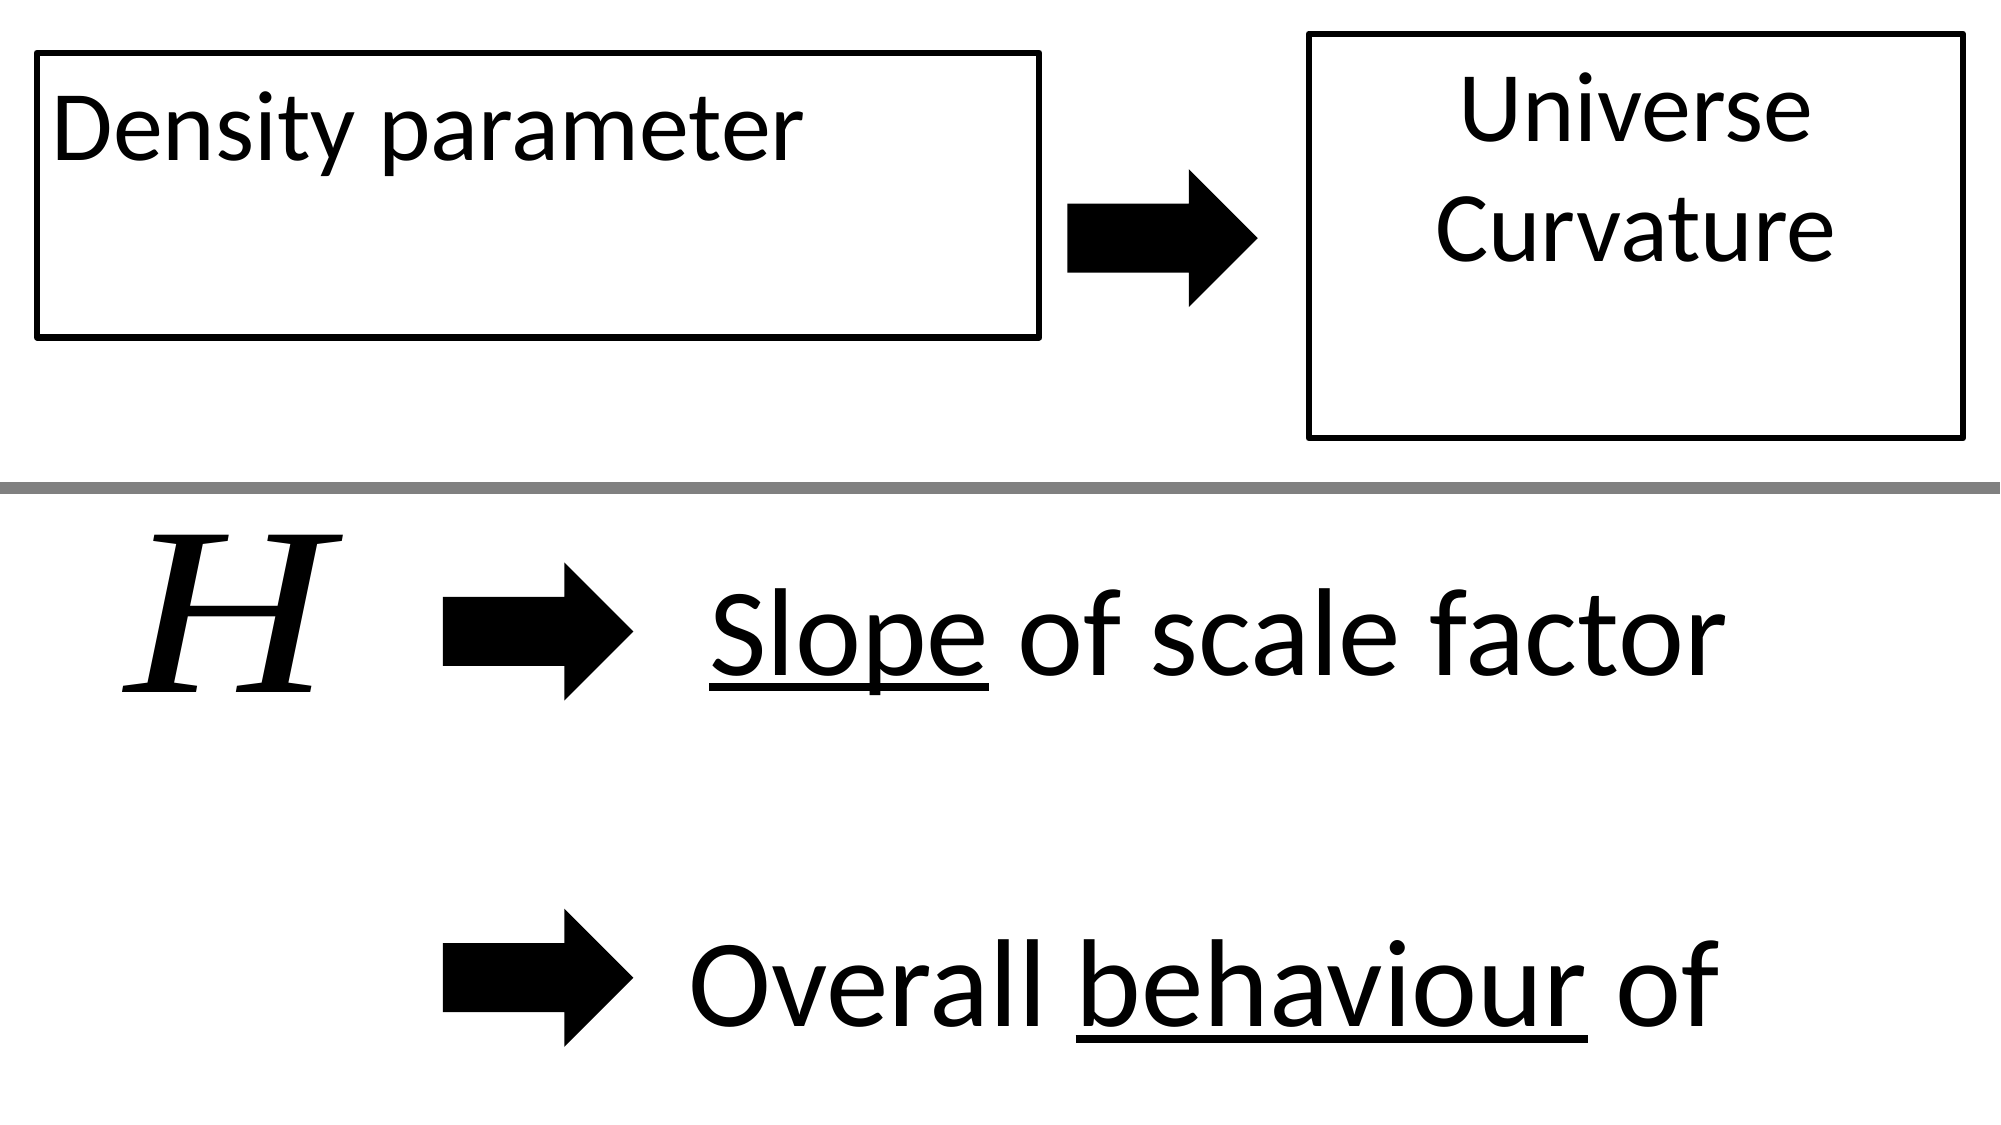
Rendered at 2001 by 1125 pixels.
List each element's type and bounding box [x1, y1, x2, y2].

text_box [441, 559, 635, 704]
text_box [441, 906, 635, 1050]
text_box [1066, 166, 1260, 310]
